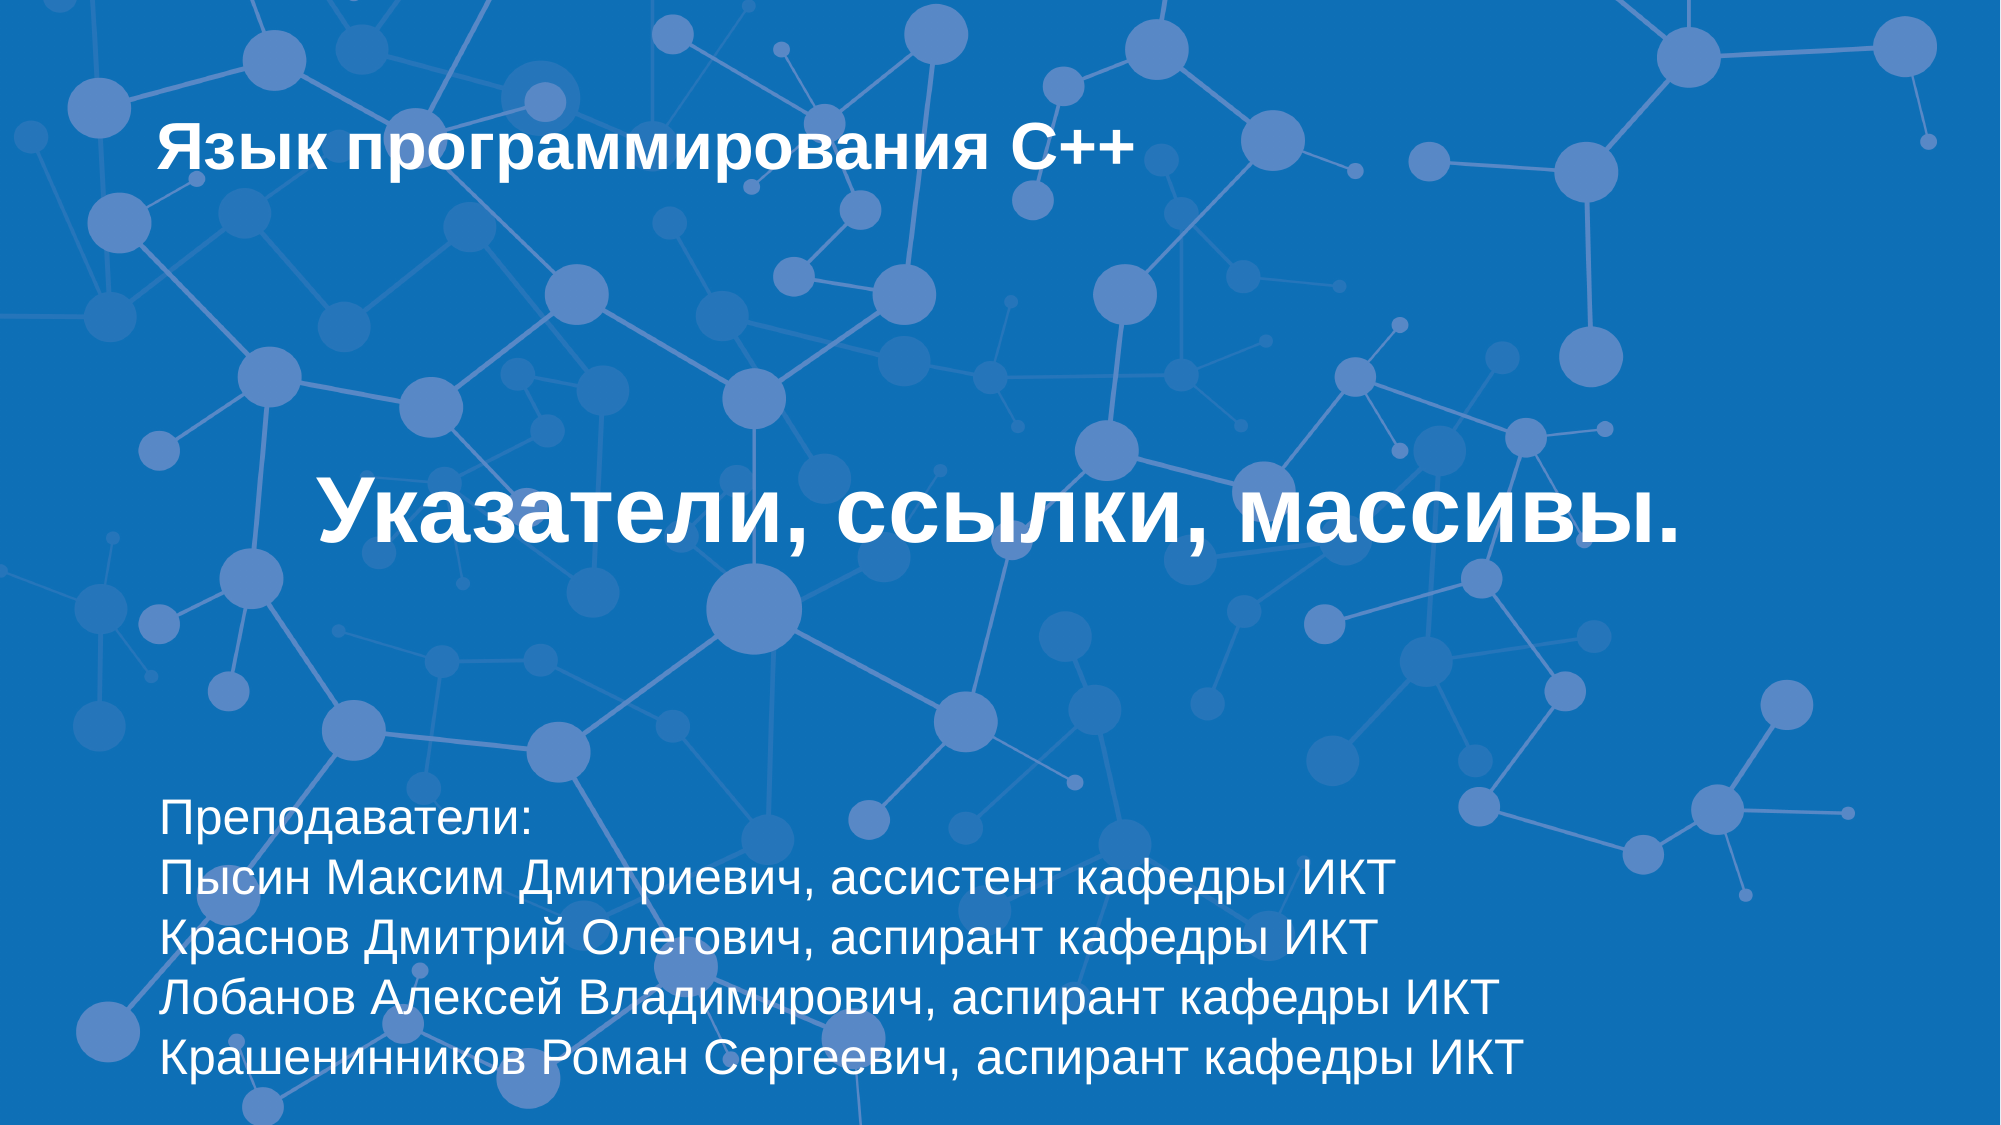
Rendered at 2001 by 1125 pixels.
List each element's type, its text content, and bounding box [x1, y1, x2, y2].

text_box Язык программирования С++ [145, 97, 1149, 189]
picture [0, 0, 2001, 1125]
text_box Преподаватели: Пысин Максим Дмитриевич, ассистент кафедры ИКТ Краснов Дмитрий Олегович, аспирант кафедры ИКТ Лобанов Алексей Владимирович, аспирант кафедры ИКТ Крашенинников Роман Сергеевич, аспирант кафедры ИКТ [148, 778, 1537, 1090]
text_box Указатели, ссылки, массивы. [305, 443, 1695, 567]
